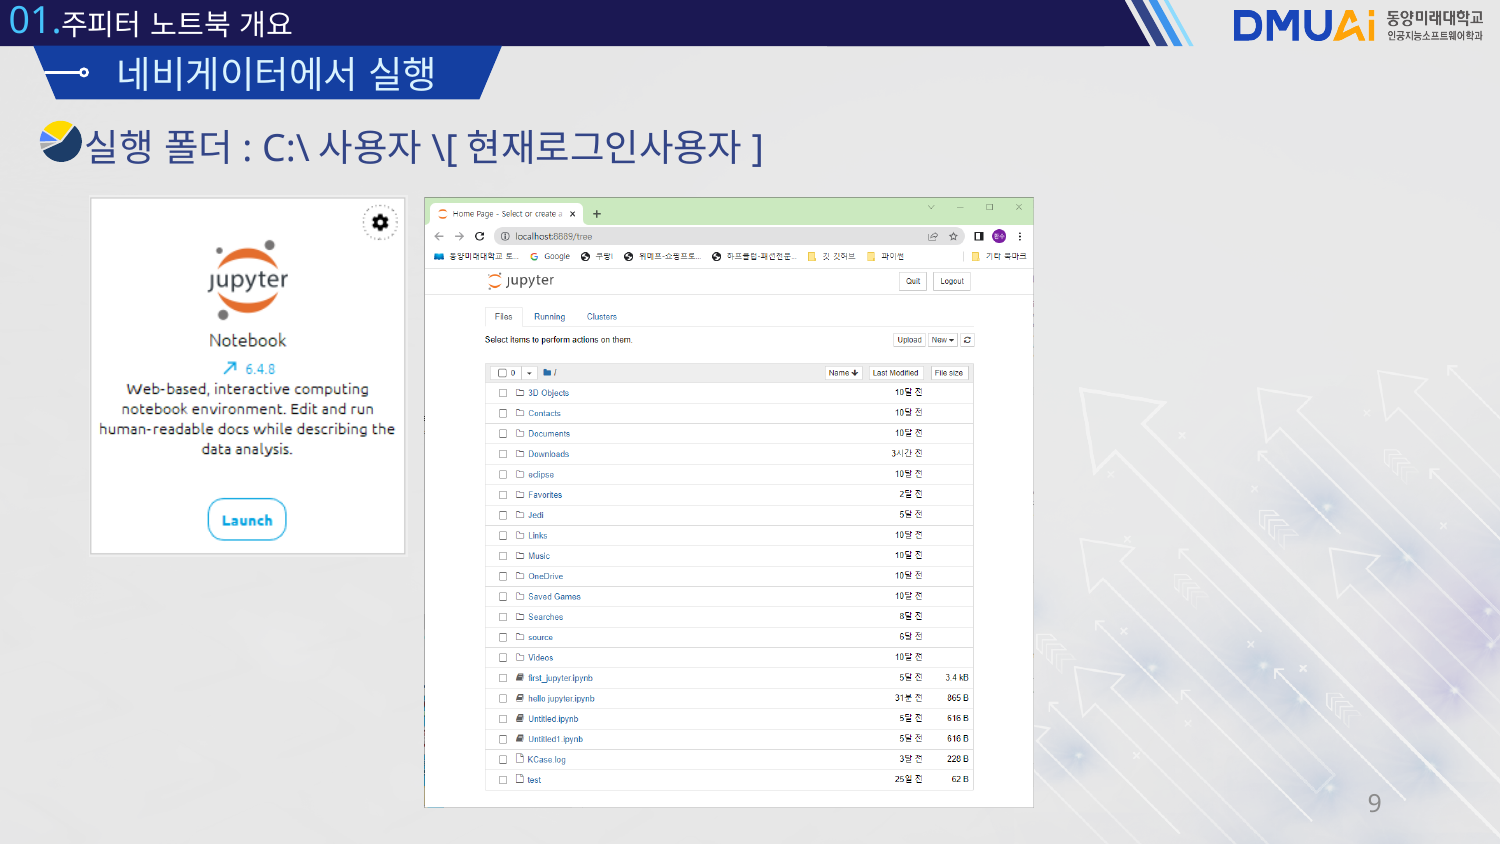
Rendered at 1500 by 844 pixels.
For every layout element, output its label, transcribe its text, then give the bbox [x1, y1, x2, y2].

text_box [31, 43, 101, 102]
text_box [453, 43, 504, 102]
picture [0, 0, 1500, 844]
text_box 네비게이터에서 실행 [101, 43, 453, 104]
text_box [32, 114, 771, 178]
